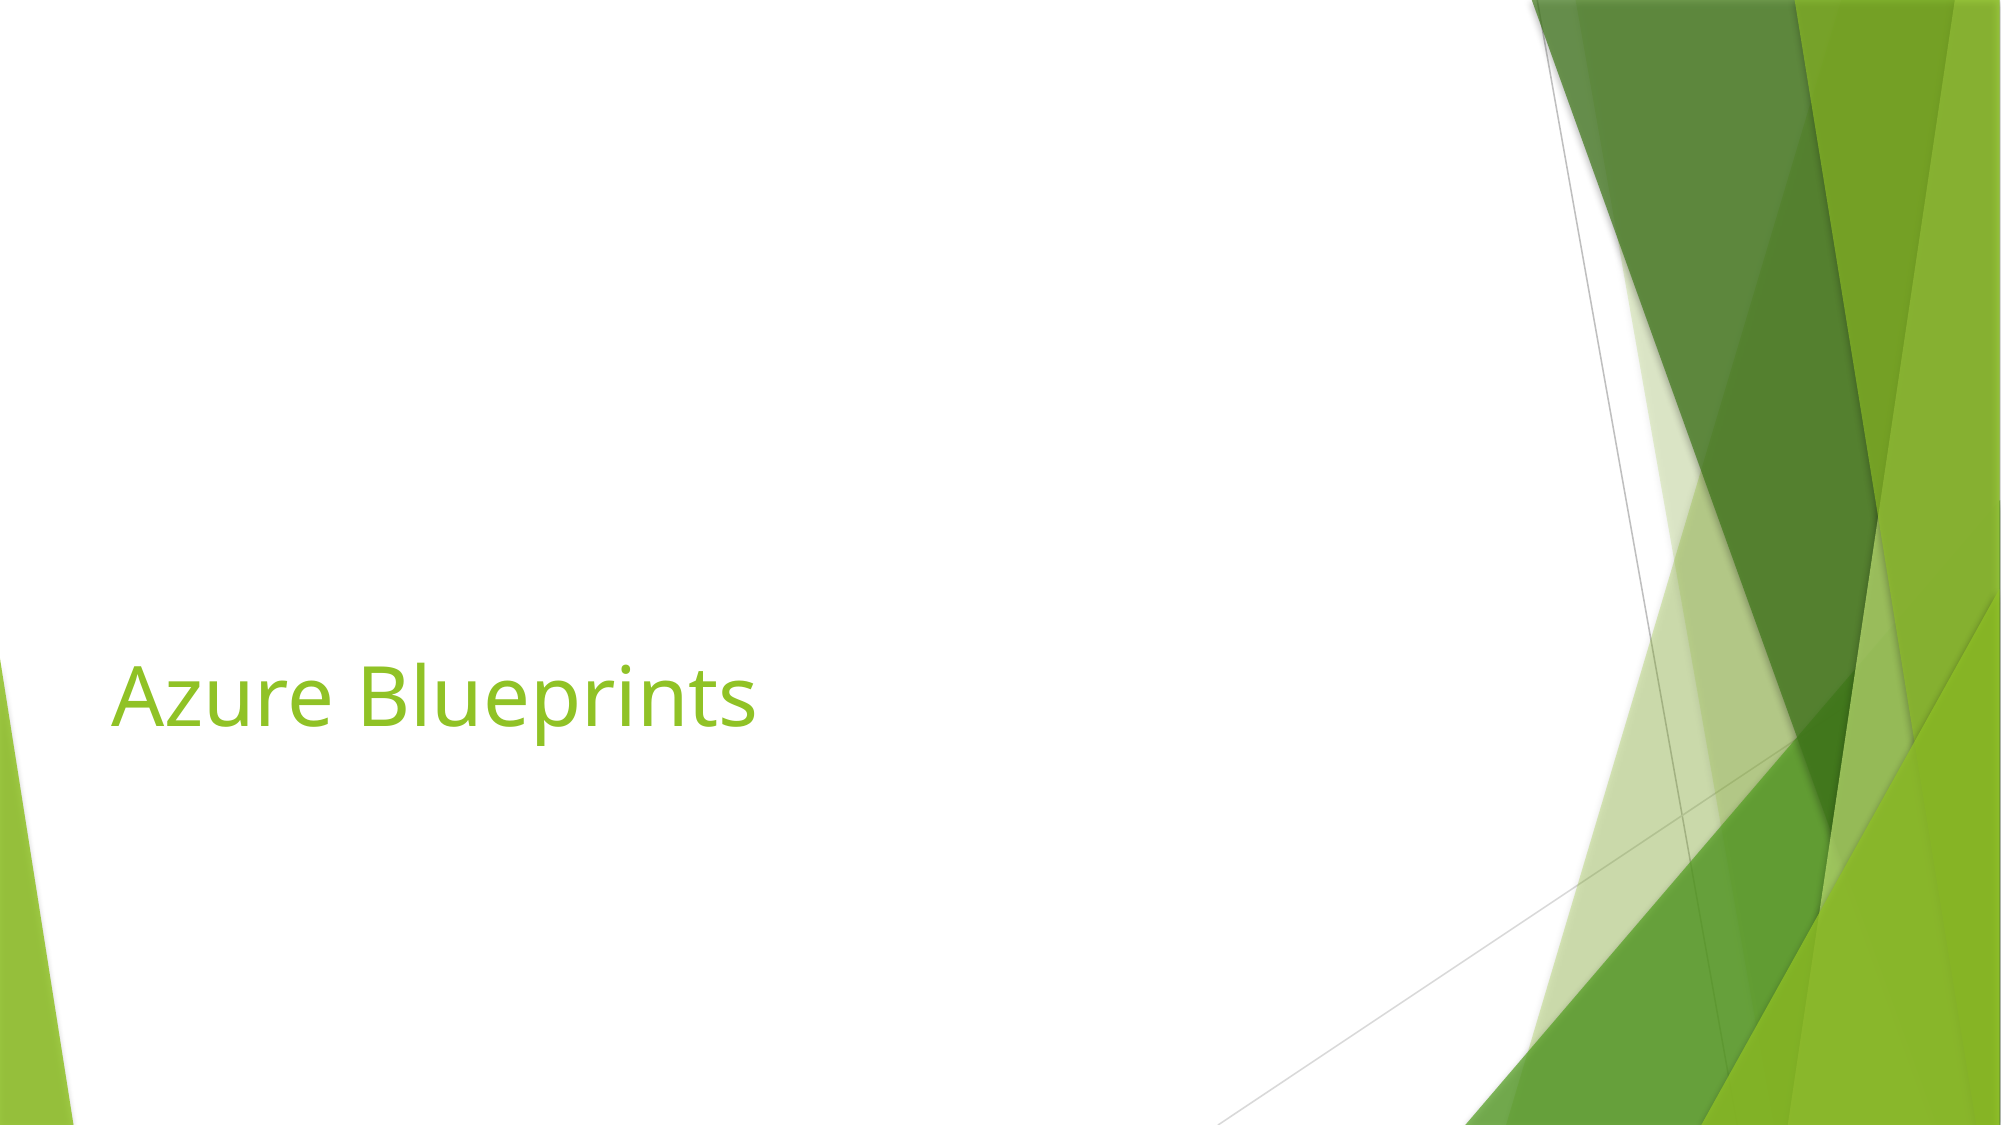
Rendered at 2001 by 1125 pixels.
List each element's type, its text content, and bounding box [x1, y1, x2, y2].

title Azure Blueprints [111, 443, 1522, 743]
